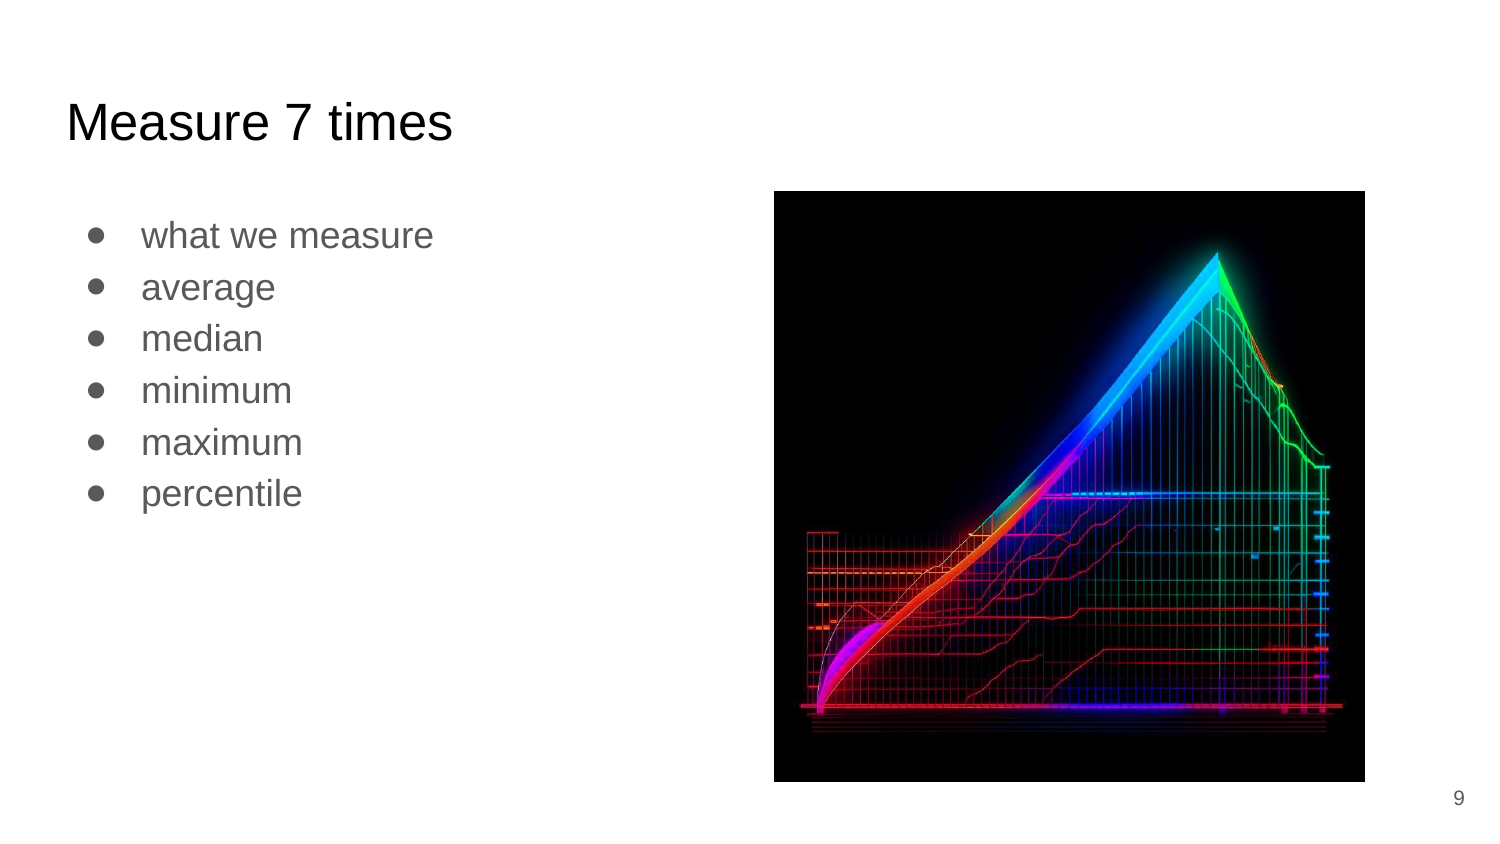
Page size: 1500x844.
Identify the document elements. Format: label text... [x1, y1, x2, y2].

title Measure 7 times [51, 72, 1449, 167]
list what we measure average median minimum maximum percentile [51, 189, 750, 750]
slide_number ‹#› [1389, 764, 1480, 830]
picture [774, 191, 1365, 782]
